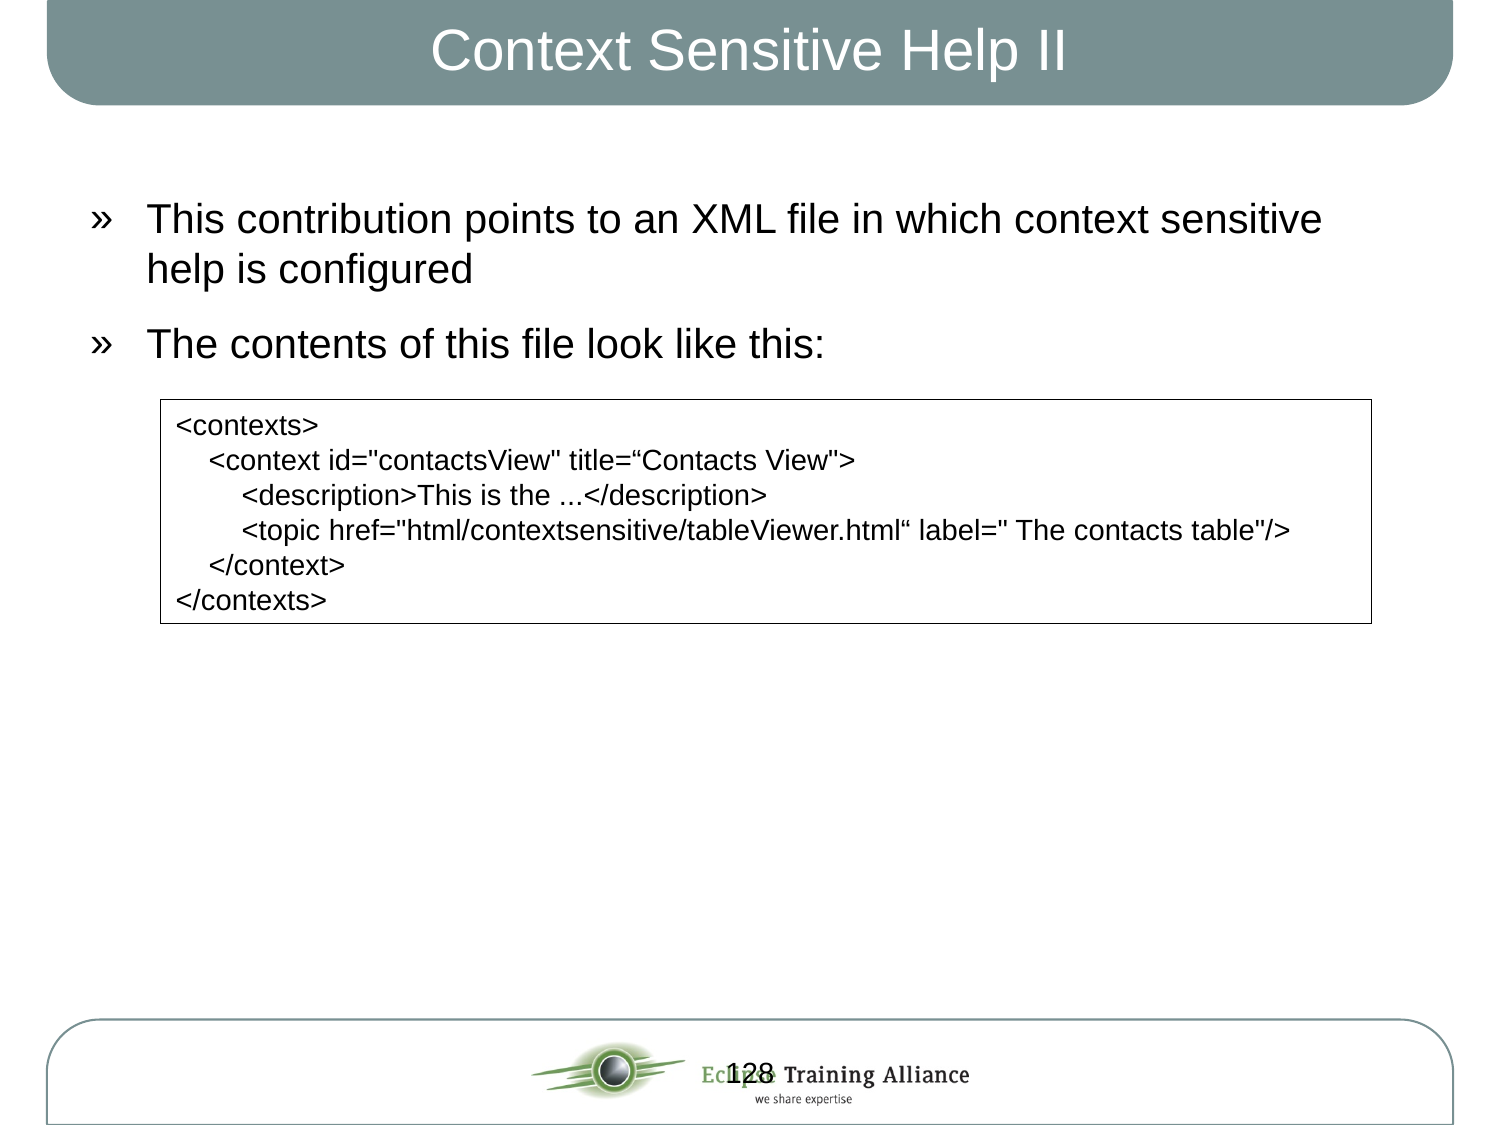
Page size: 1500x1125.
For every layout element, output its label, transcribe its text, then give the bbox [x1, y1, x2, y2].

list This contribution points to an XML file in which context sensitive help is configured The contents of this file look like this: [75, 184, 1425, 1000]
title Context Sensitive Help II [82, 0, 1418, 94]
slide_number 128 [662, 1041, 838, 1102]
text_box <contexts> <context id="contactsView" title=“Contacts View"> <description>This is the ...</description> <topic href="html/contextsensitive/tableViewer.html“ label=" The contacts table"/> </context> </contexts> [160, 399, 1372, 624]
picture [531, 1038, 969, 1106]
